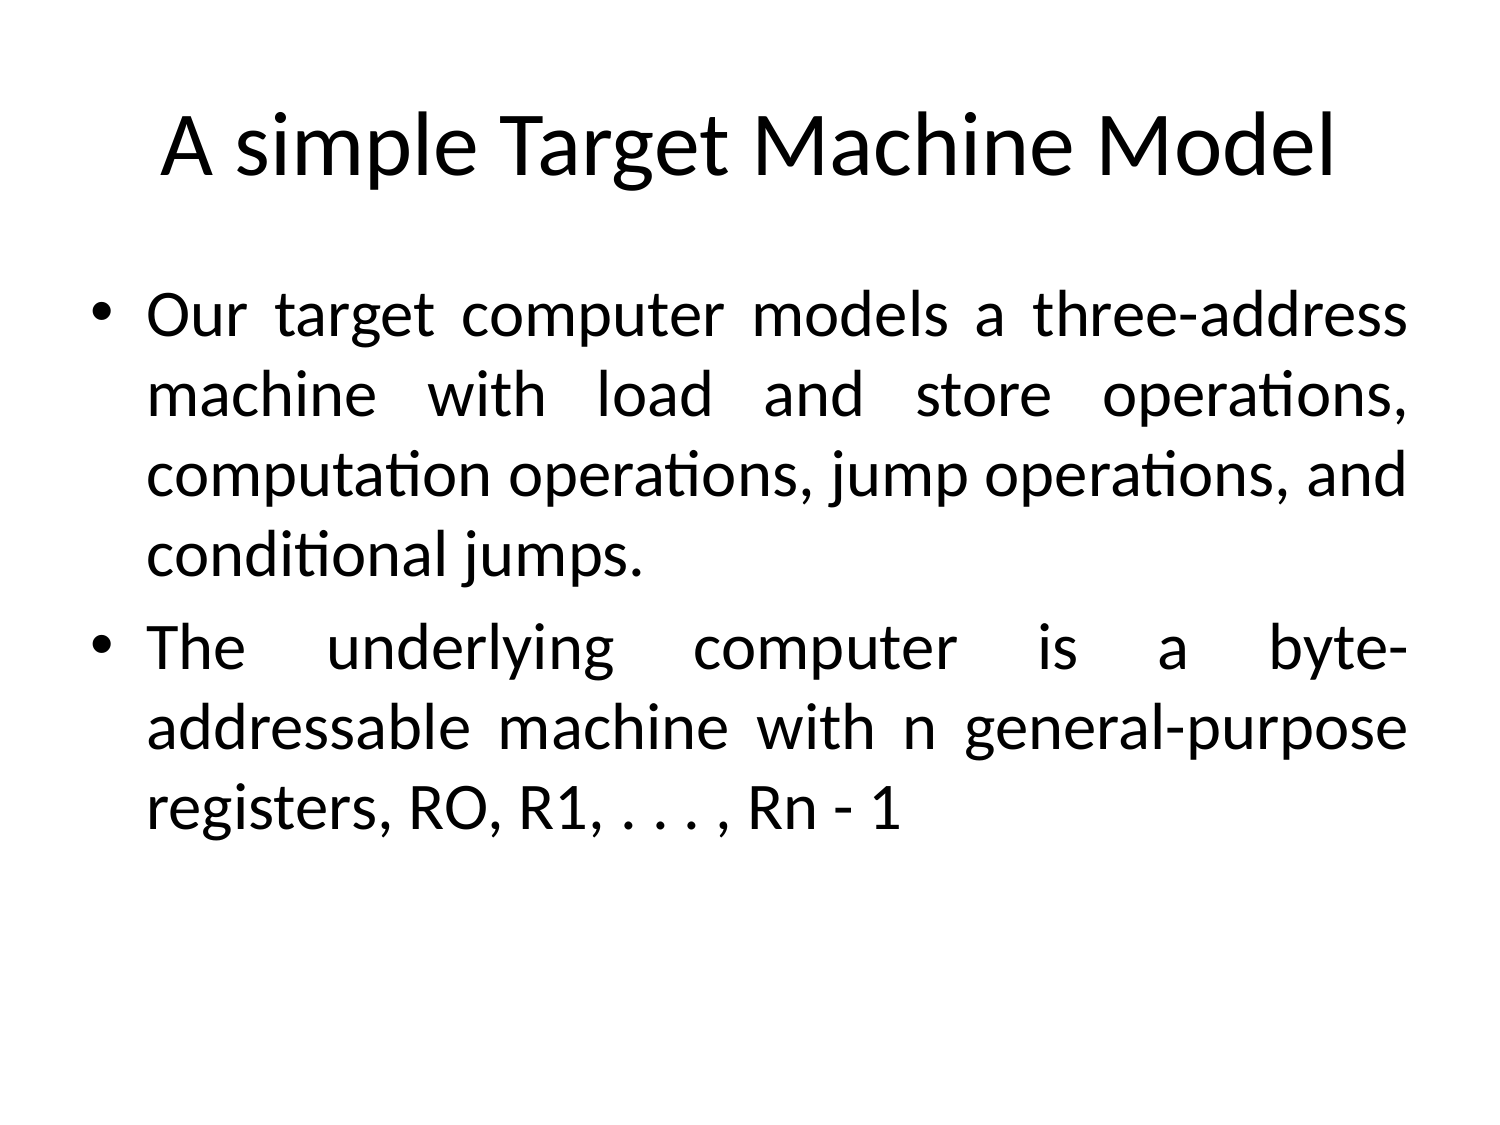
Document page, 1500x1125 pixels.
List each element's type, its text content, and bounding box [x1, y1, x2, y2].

title A simple Target Machine Model [75, 45, 1425, 233]
list Our target computer models a three-address machine with load and store operations, computation operations, jump operations, and conditional jumps. The underlying computer is a byte-addressable machine with n general-purpose registers, RO, R1, . . . , Rn - 1 [75, 262, 1425, 1005]
